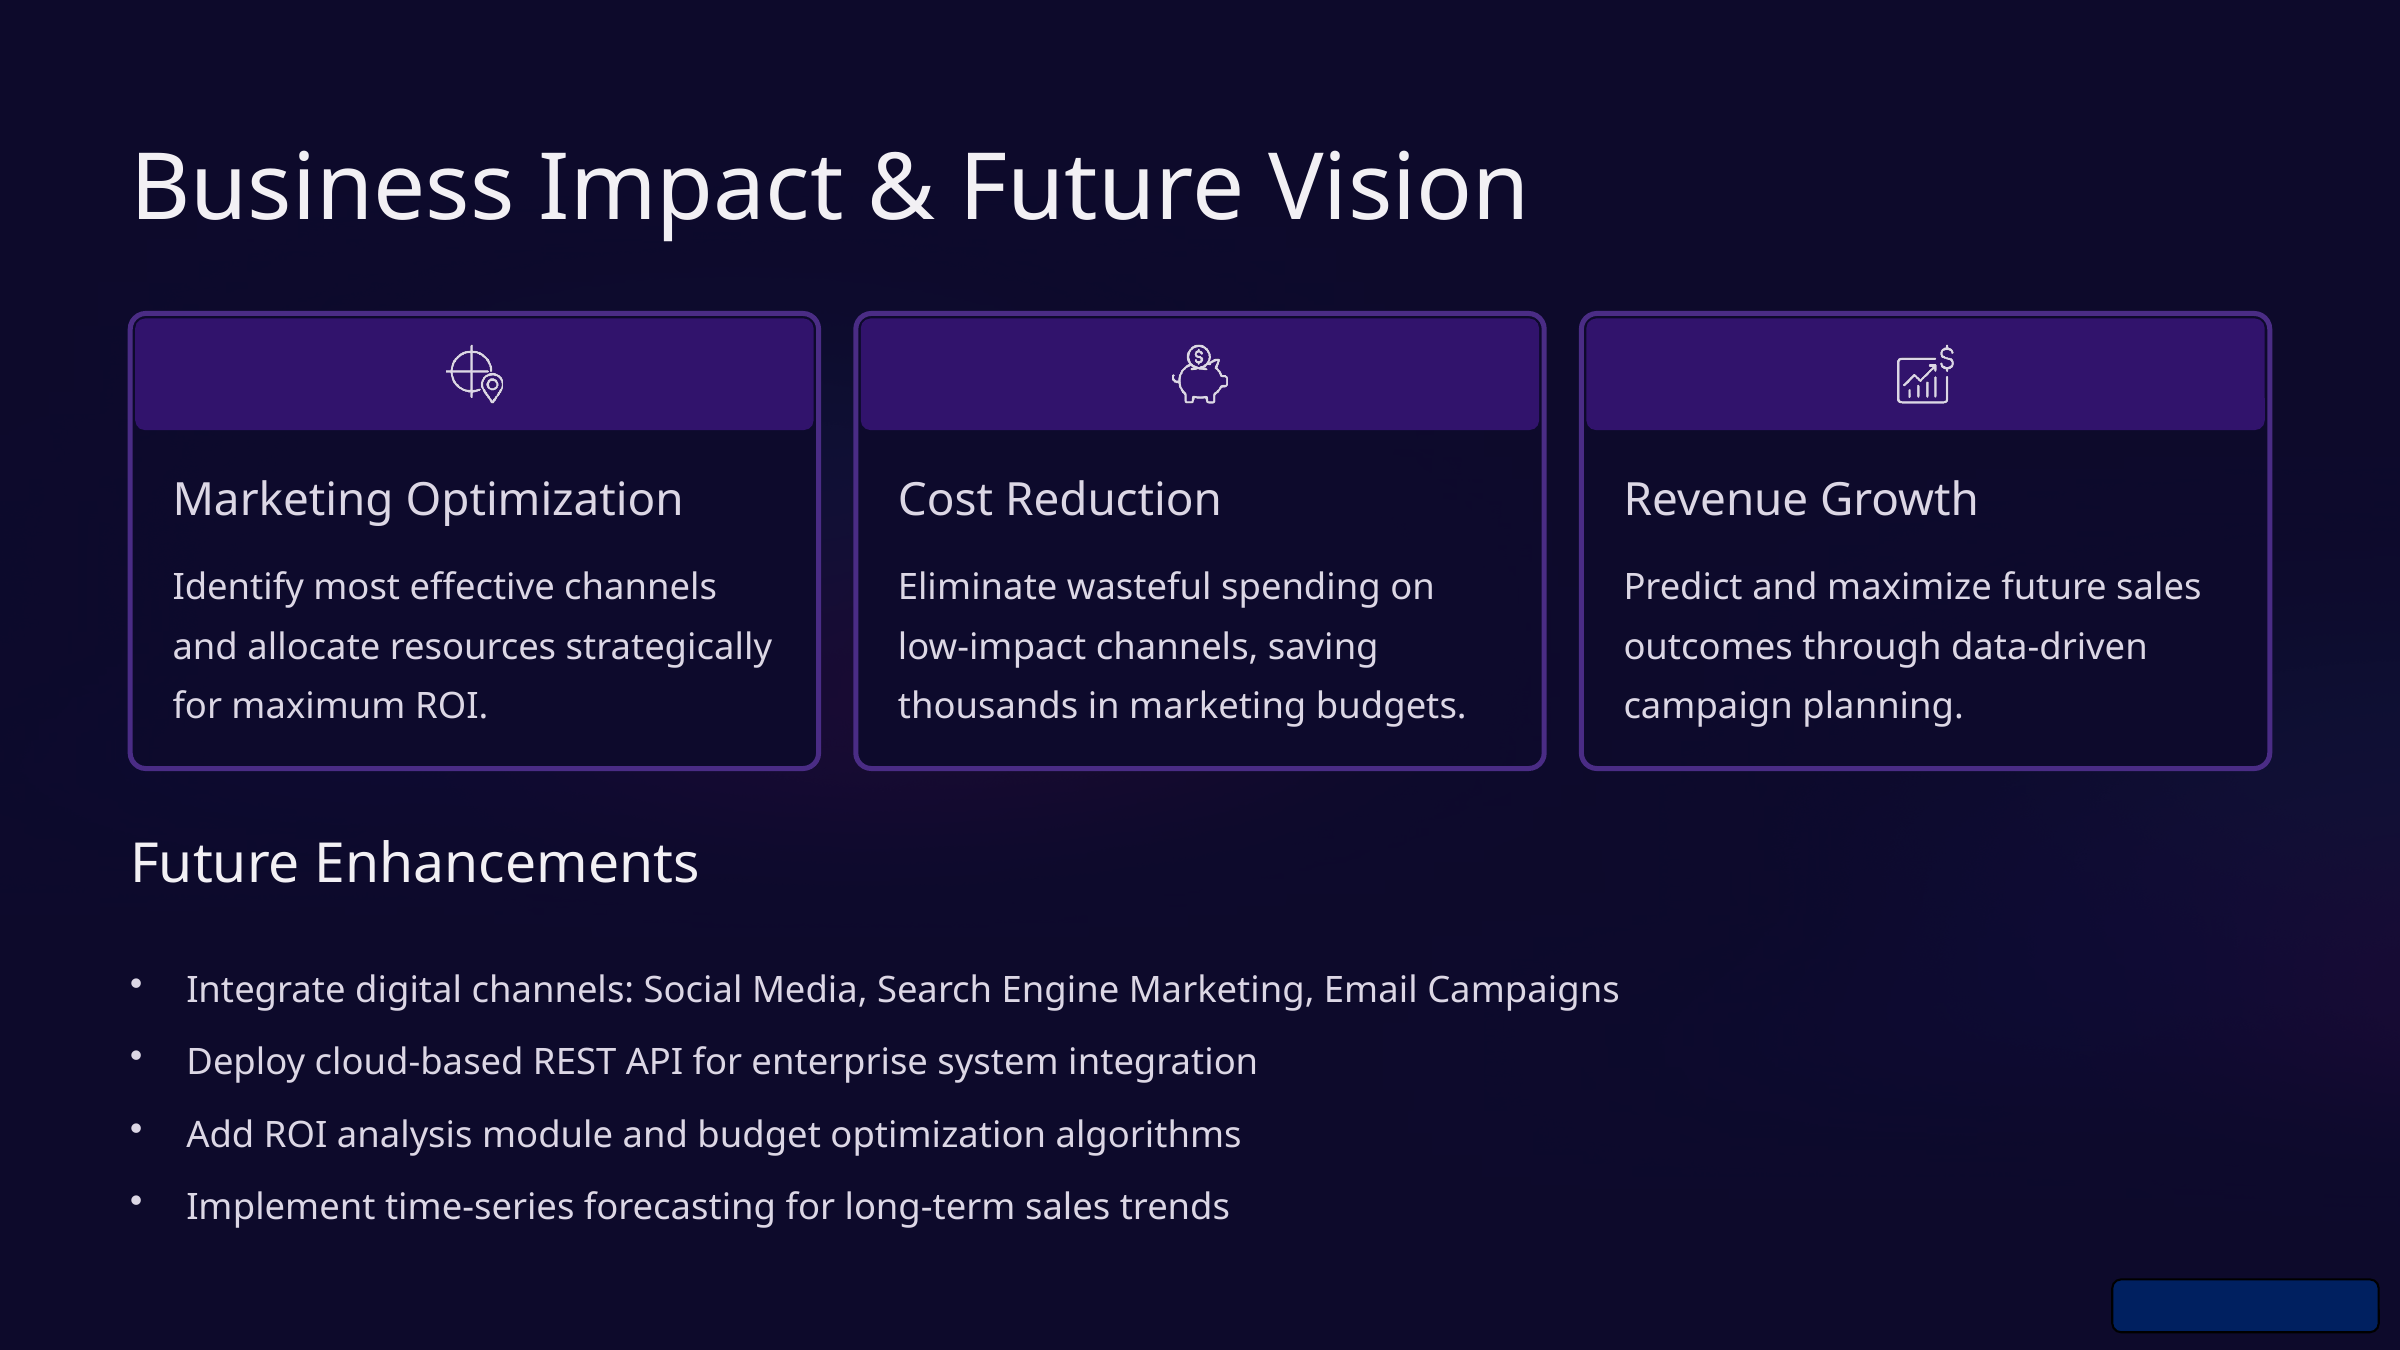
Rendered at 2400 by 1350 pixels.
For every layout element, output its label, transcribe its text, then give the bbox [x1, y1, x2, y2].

text_box Future Enhancements [130, 824, 689, 895]
text_box Eliminate wasteful spending on low-impact channels, saving thousands in marketing budgets. [897, 547, 1502, 727]
text_box [130, 313, 819, 769]
text_box Revenue Growth [1623, 467, 2089, 526]
picture [2106, 1271, 2389, 1339]
picture [446, 338, 503, 409]
text_box Implement time-series forecasting for long-term sales trends [130, 1167, 2270, 1227]
text_box Identify most effective channels and allocate resources strategically for maximum ROI. [172, 547, 777, 727]
text_box Marketing Optimization [172, 467, 675, 526]
text_box [860, 318, 1540, 431]
text_box [1581, 313, 2270, 769]
text_box Predict and maximize future sales outcomes through data-driven campaign planning. [1623, 547, 2228, 727]
text_box [135, 318, 814, 431]
text_box Add ROI analysis module and budget optimization algorithms [130, 1095, 2270, 1155]
text_box Business Impact & Future Vision [130, 122, 1500, 240]
text_box [2111, 1278, 2380, 1334]
text_box [855, 313, 1545, 769]
text_box Cost Reduction [897, 467, 1363, 526]
text_box Integrate digital channels: Social Media, Search Engine Marketing, Email Campaigns [130, 949, 2270, 1010]
text_box [1586, 318, 2265, 431]
text_box Deploy cloud-based REST API for enterprise system integration [130, 1022, 2270, 1082]
picture [1172, 338, 1228, 409]
picture [1897, 338, 1954, 409]
